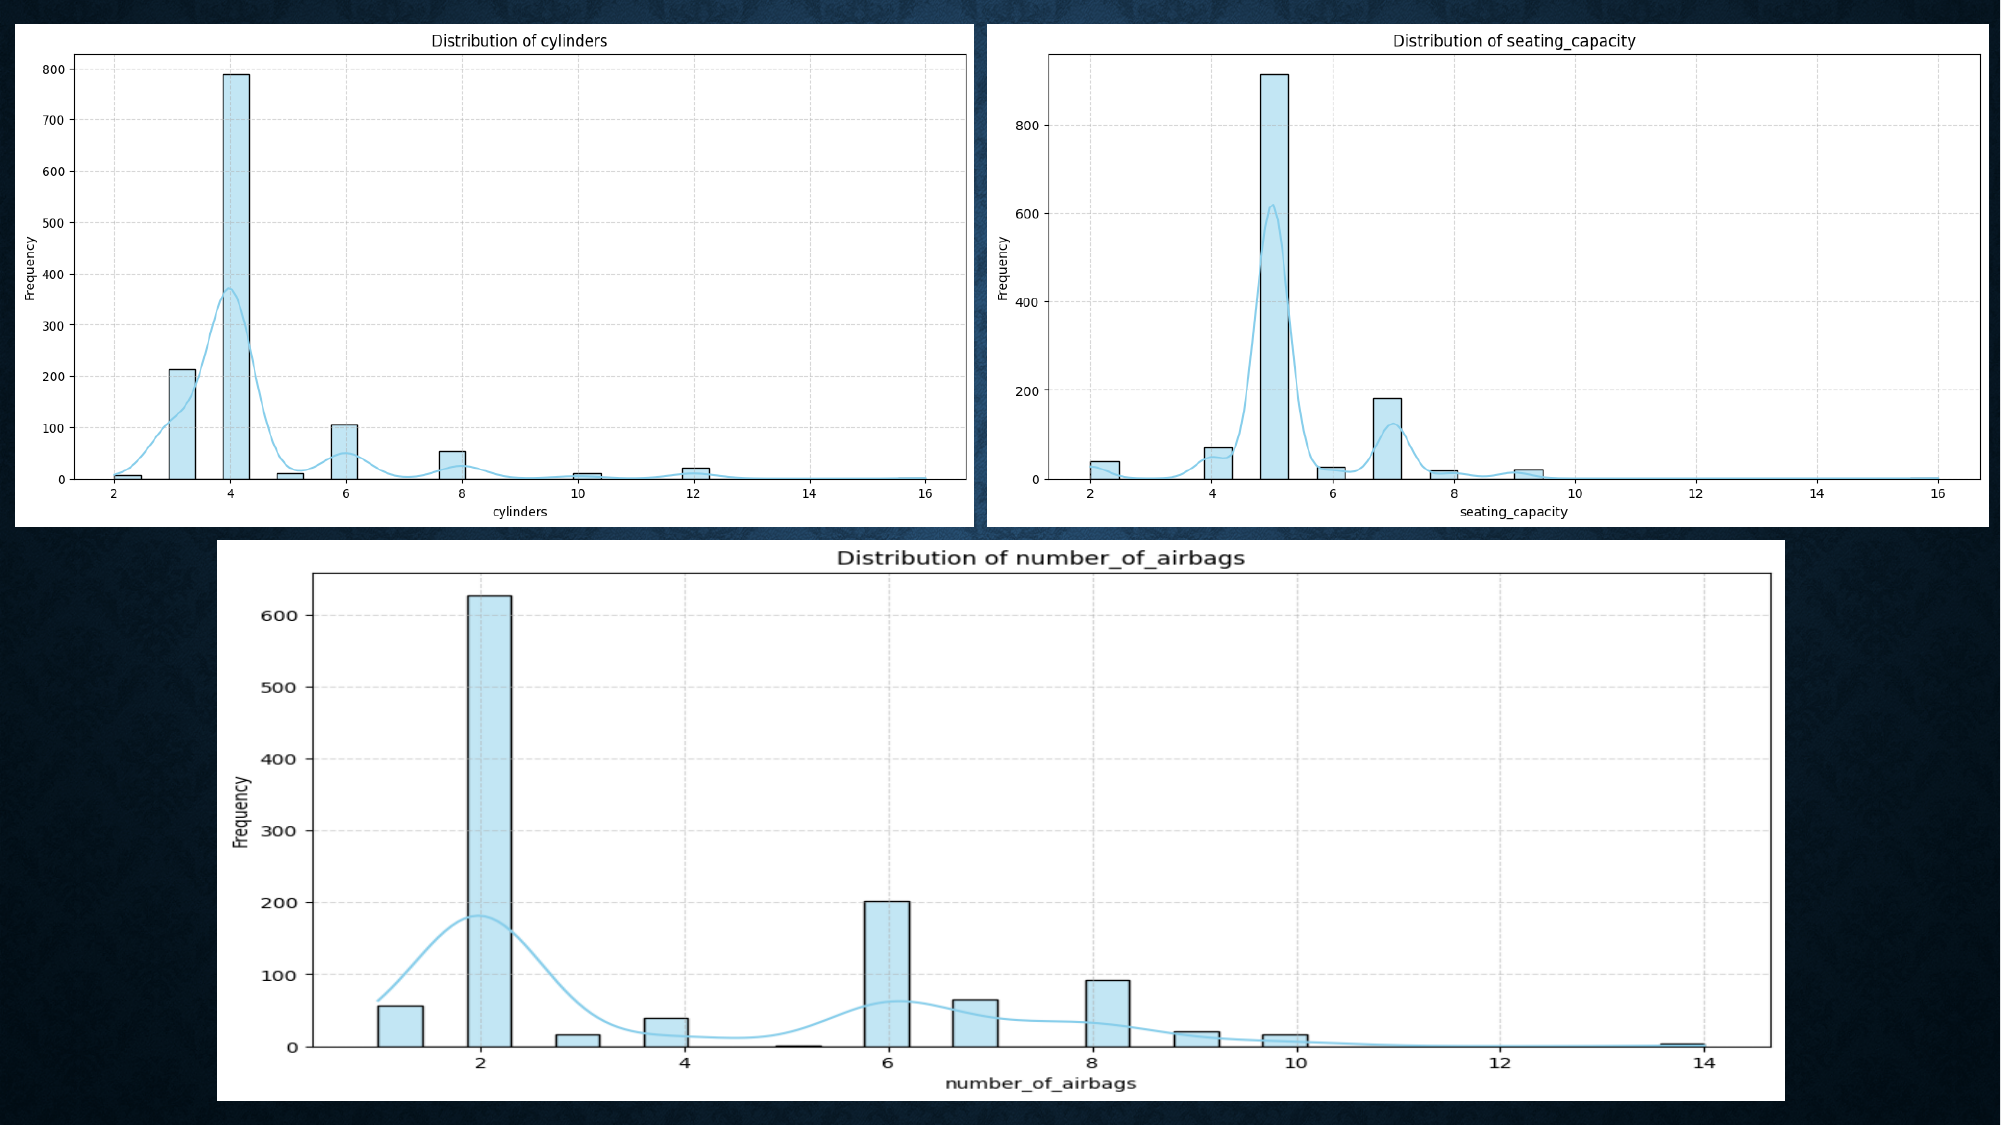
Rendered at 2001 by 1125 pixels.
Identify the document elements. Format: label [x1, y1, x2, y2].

picture [14, 24, 974, 527]
picture [987, 24, 1989, 527]
picture [216, 539, 1786, 1101]
